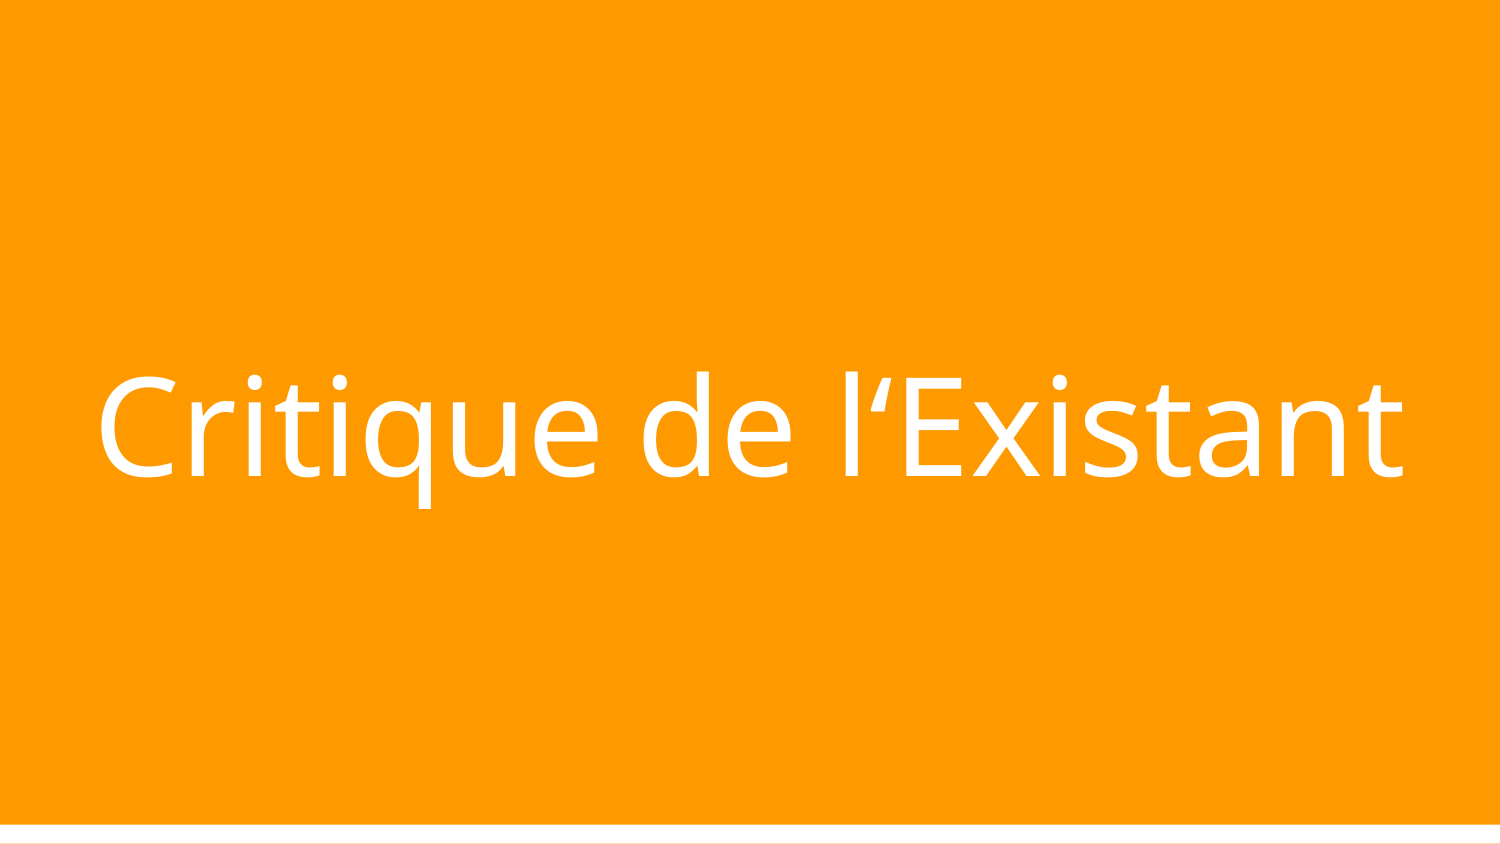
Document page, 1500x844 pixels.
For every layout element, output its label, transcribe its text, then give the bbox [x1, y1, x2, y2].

text_box [0, 822, 1500, 844]
text_box Critique de l‘Existant [0, 0, 1500, 822]
